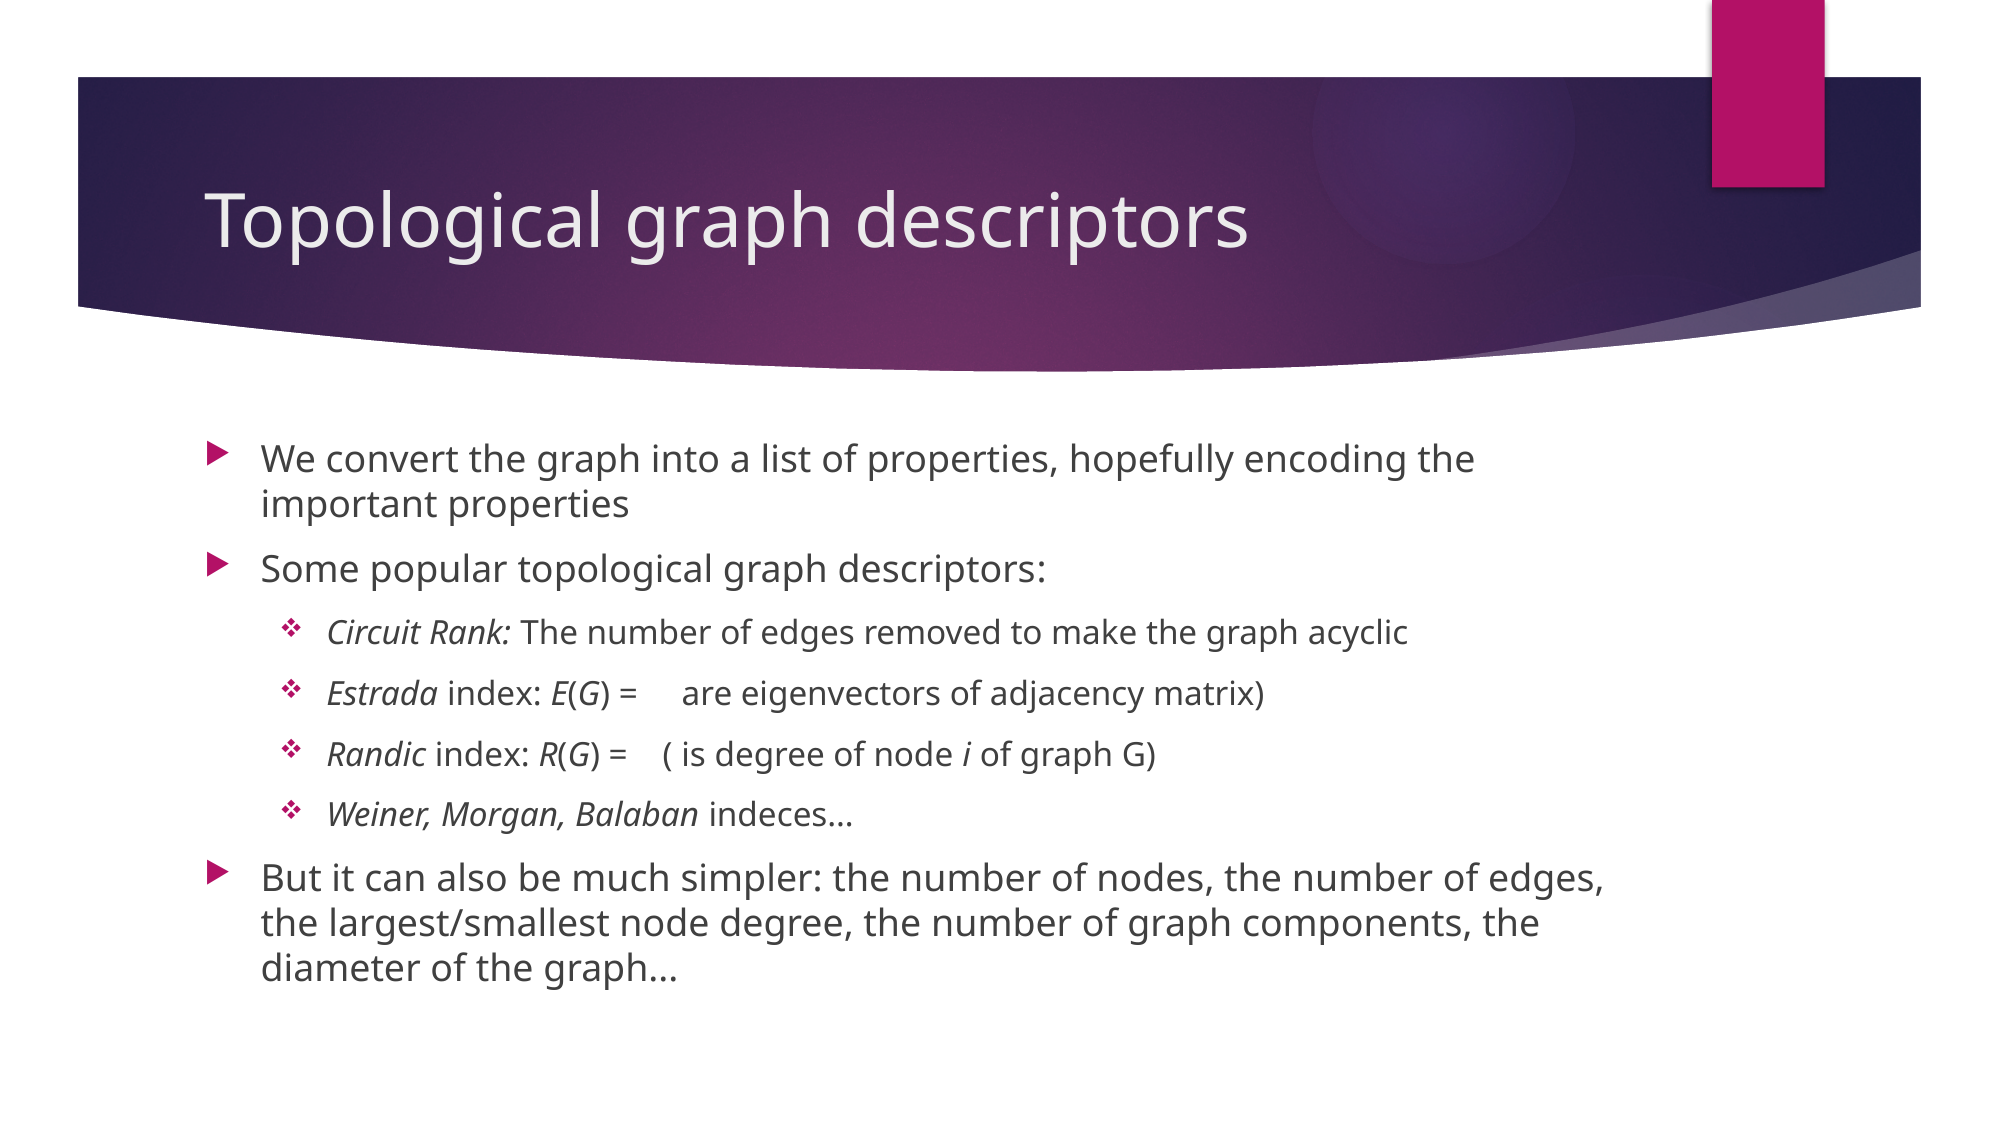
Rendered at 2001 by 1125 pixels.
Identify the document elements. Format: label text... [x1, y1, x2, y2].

title Topological graph descriptors [189, 159, 1627, 276]
